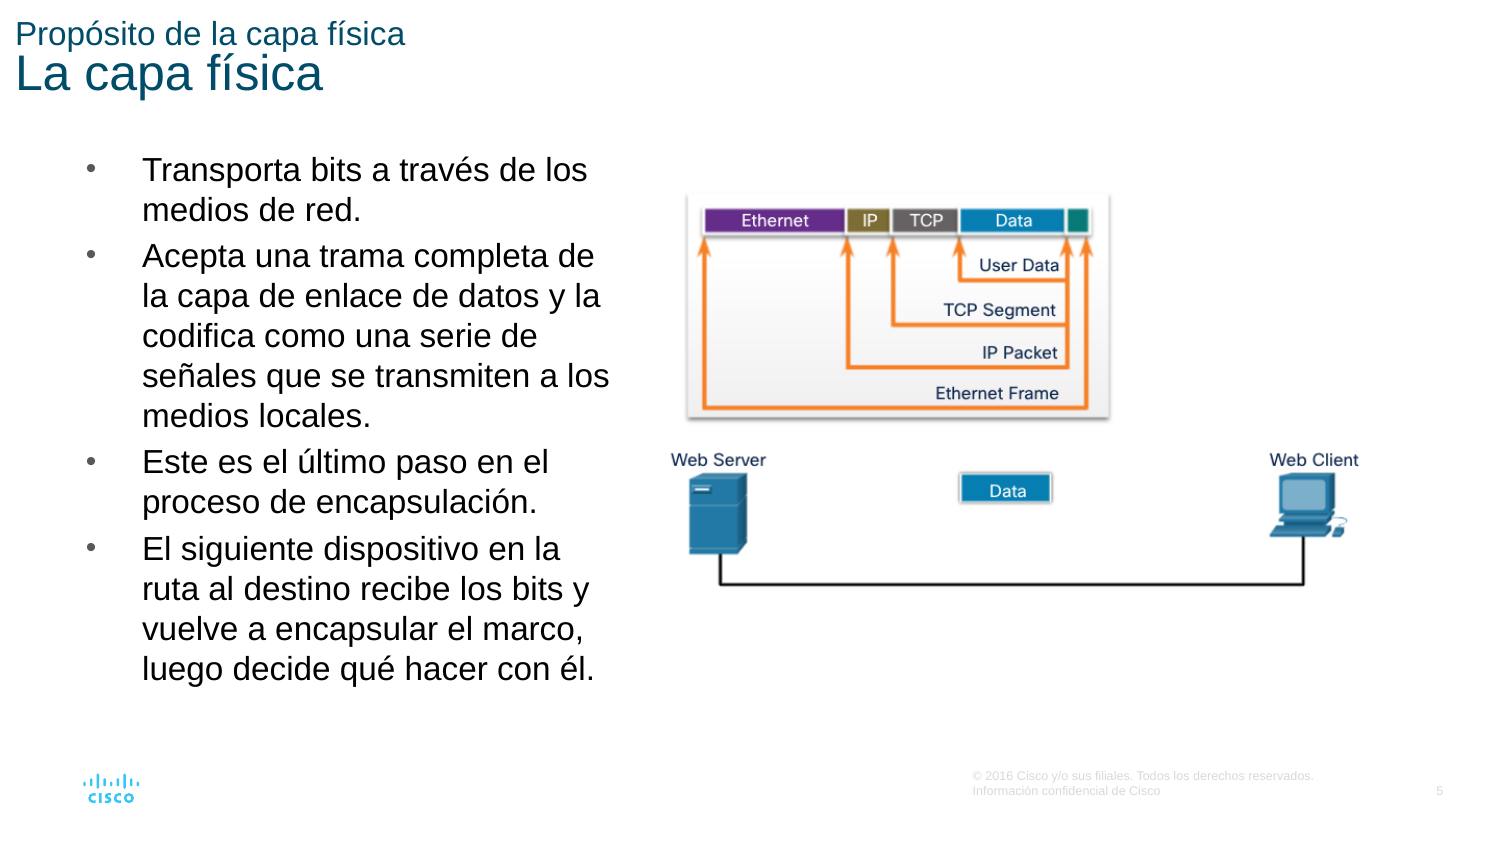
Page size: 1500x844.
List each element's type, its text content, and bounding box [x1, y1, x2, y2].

list Transporta bits a través de los medios de red. Acepta una trama completa de la capa de enlace de datos y la codifica como una serie de señales que se transmiten a los medios locales. Este es el último paso en el proceso de encapsulación. El siguiente dispositivo en la ruta al destino recibe los bits y vuelve a encapsular el marco, luego decide qué hacer con él. [70, 140, 629, 719]
title Propósito de la capa física La capa física [0, 0, 1369, 121]
picture [628, 165, 1400, 620]
